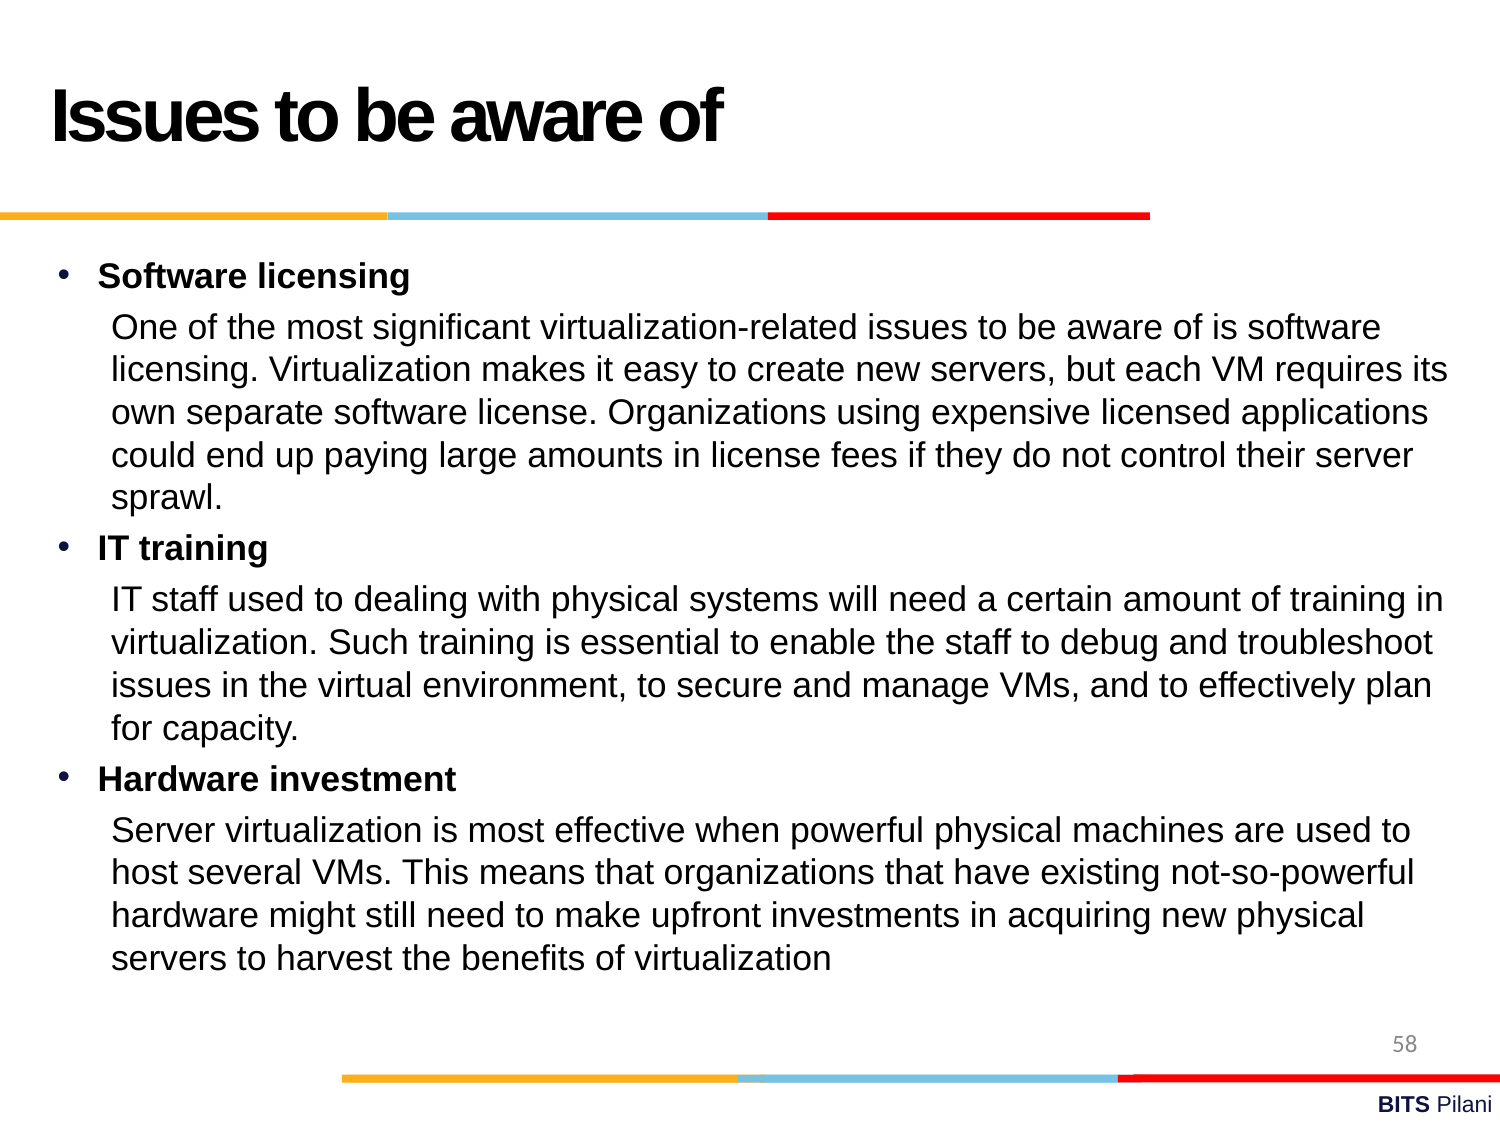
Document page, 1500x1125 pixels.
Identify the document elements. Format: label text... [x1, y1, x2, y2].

list Software licensing One of the most significant virtualization-related issues to be aware of is software licensing. Virtualization makes it easy to create new servers, but each VM requires its own separate software license. Organizations using expensive licensed applications could end up paying large amounts in license fees if they do not control their server sprawl. IT training IT staff used to dealing with physical systems will need a certain amount of training in virtualization. Such training is essential to enable the staff to debug and troubleshoot issues in the virtual environment, to secure and manage VMs, and to effectively plan for capacity. Hardware investment Server virtualization is most effective when powerful physical machines are used to host several VMs. This means that organizations that have existing not-so-powerful hardware might still need to make upfront investments in acquiring new physical servers to harvest the benefits of virtualization [49, 244, 1463, 988]
slide_number 58 [1074, 1011, 1426, 1074]
text_box Issues to be aware of [49, 24, 1088, 213]
